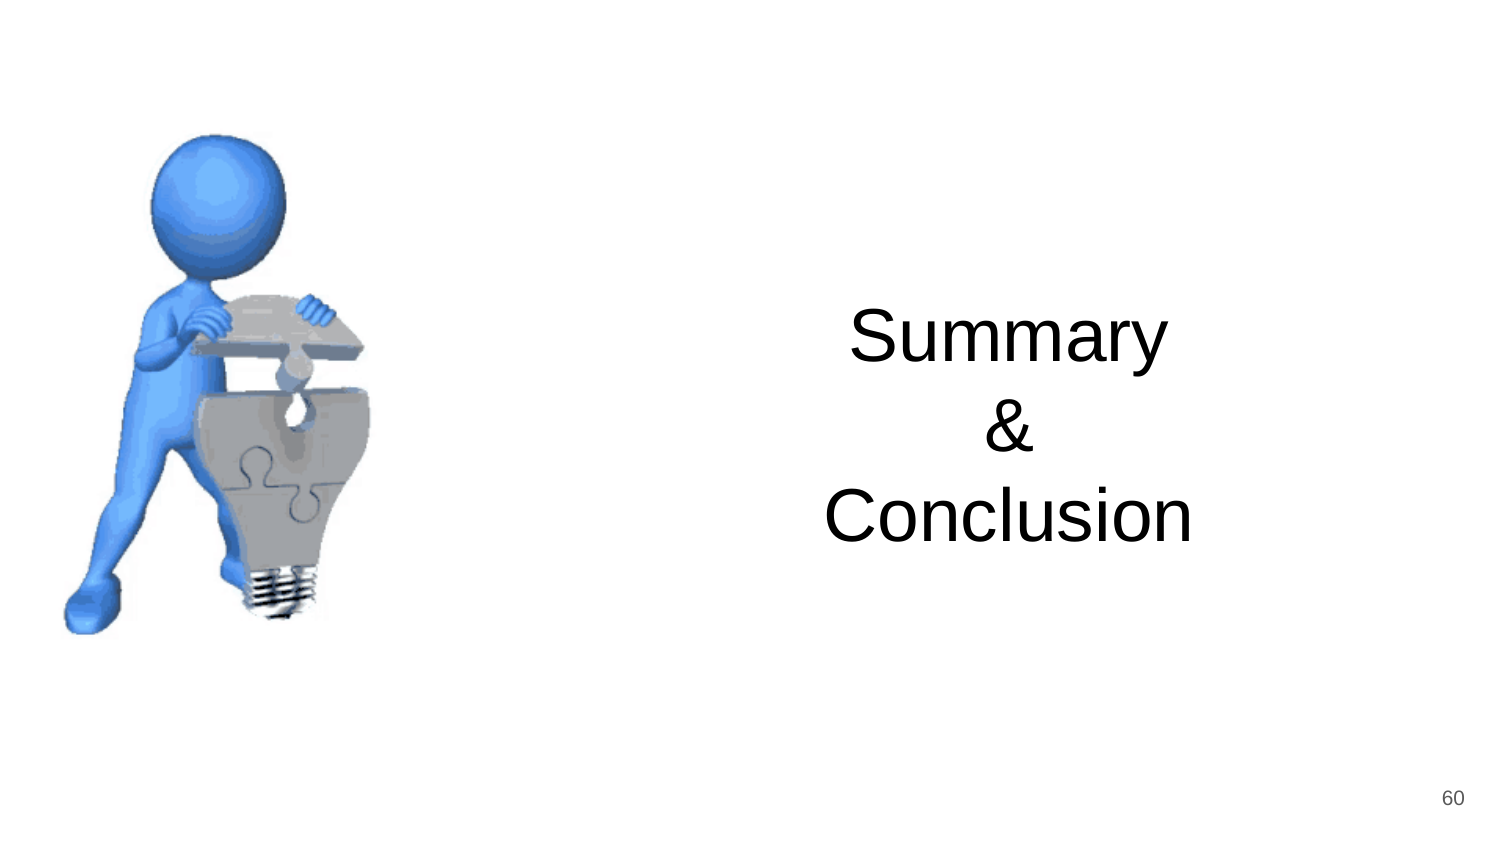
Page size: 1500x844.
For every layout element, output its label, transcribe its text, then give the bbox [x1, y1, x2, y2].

title Summary & Conclusion [798, 352, 1220, 491]
picture [42, 123, 387, 721]
slide_number 60 [1389, 764, 1480, 830]
